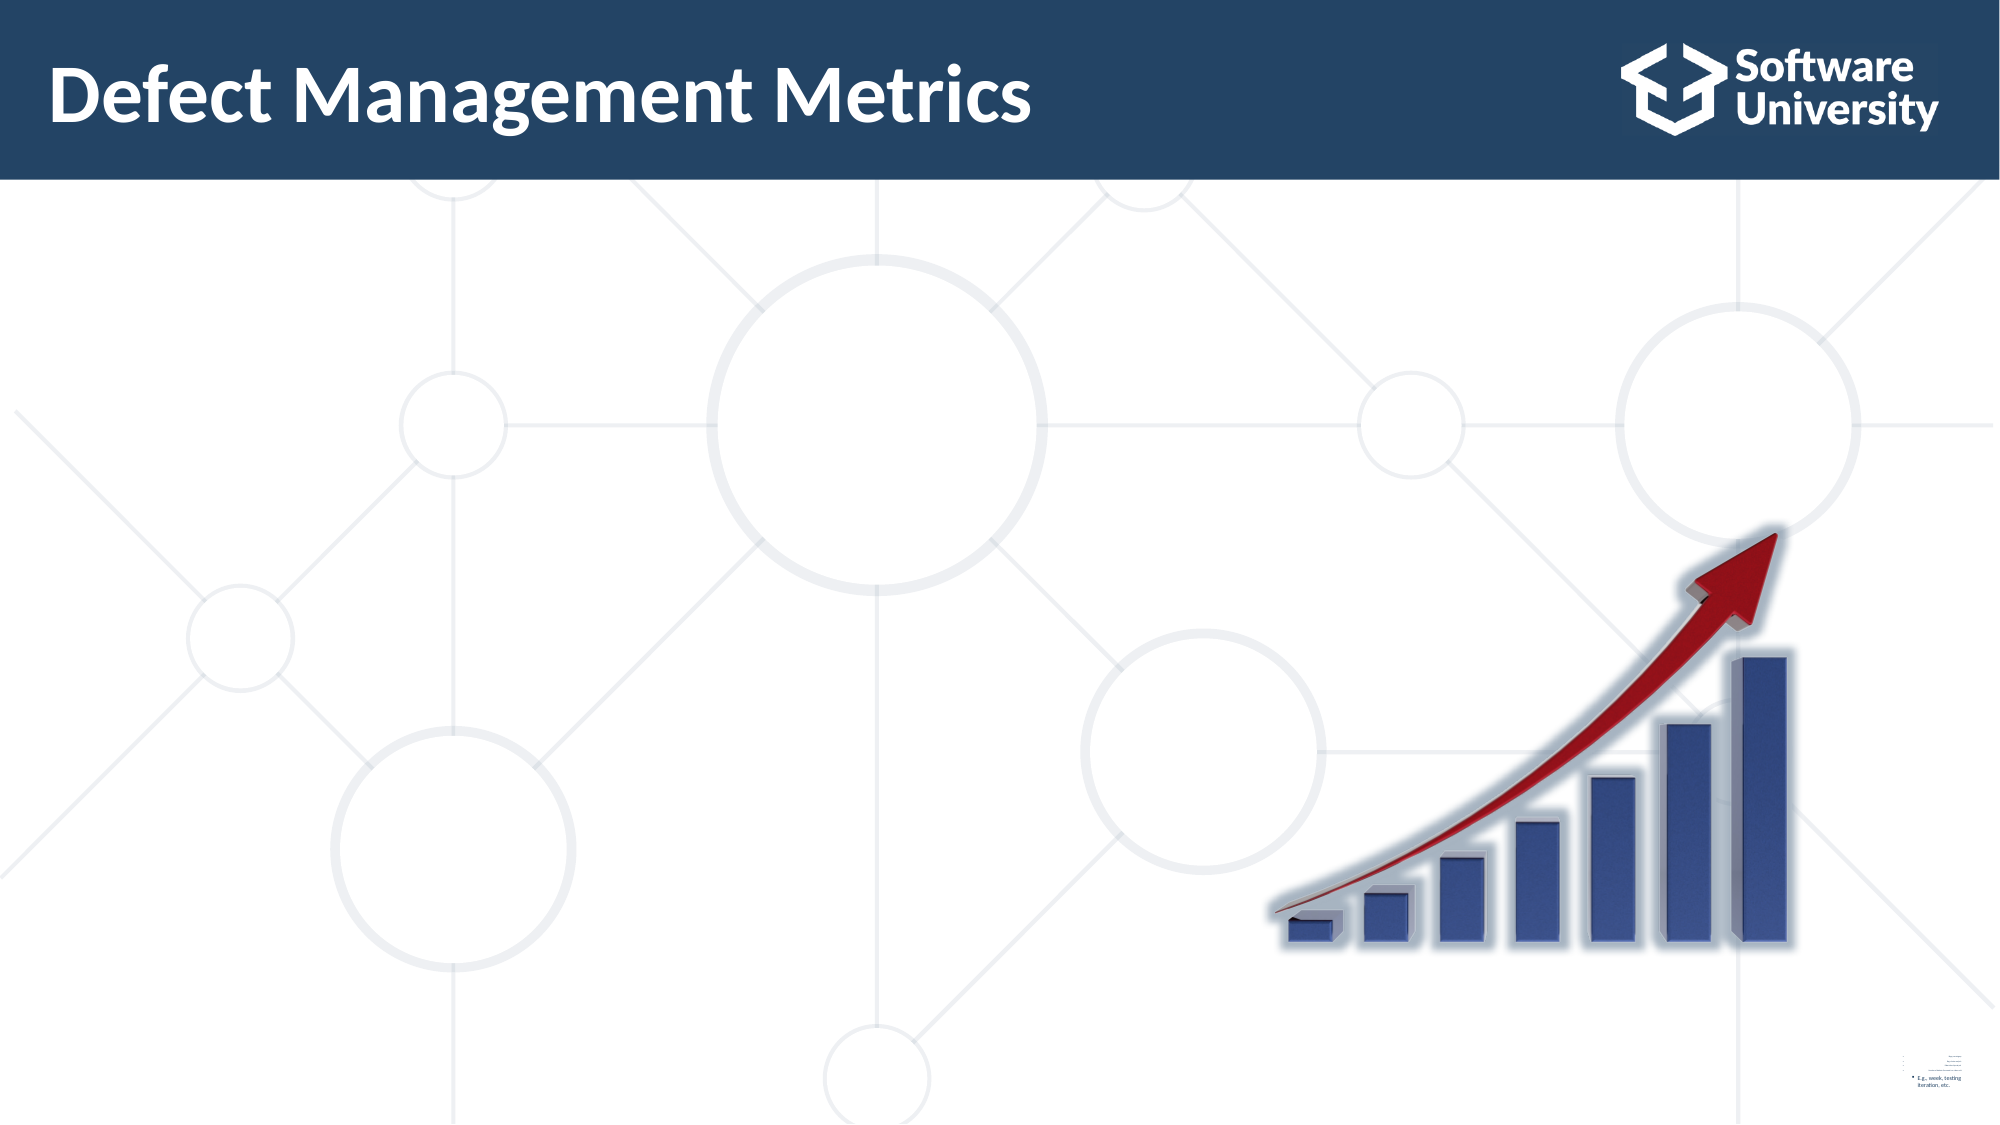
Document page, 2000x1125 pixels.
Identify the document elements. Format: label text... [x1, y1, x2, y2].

picture [1621, 43, 1939, 136]
title Defect Management Metrics [31, 16, 1591, 162]
picture [1274, 532, 1788, 943]
slide_number Bugs per category Bug cluster analysis Defect density analysis Number of defects discovered on a time unit E.g., week, testing iteration, etc. [1896, 1049, 1968, 1101]
